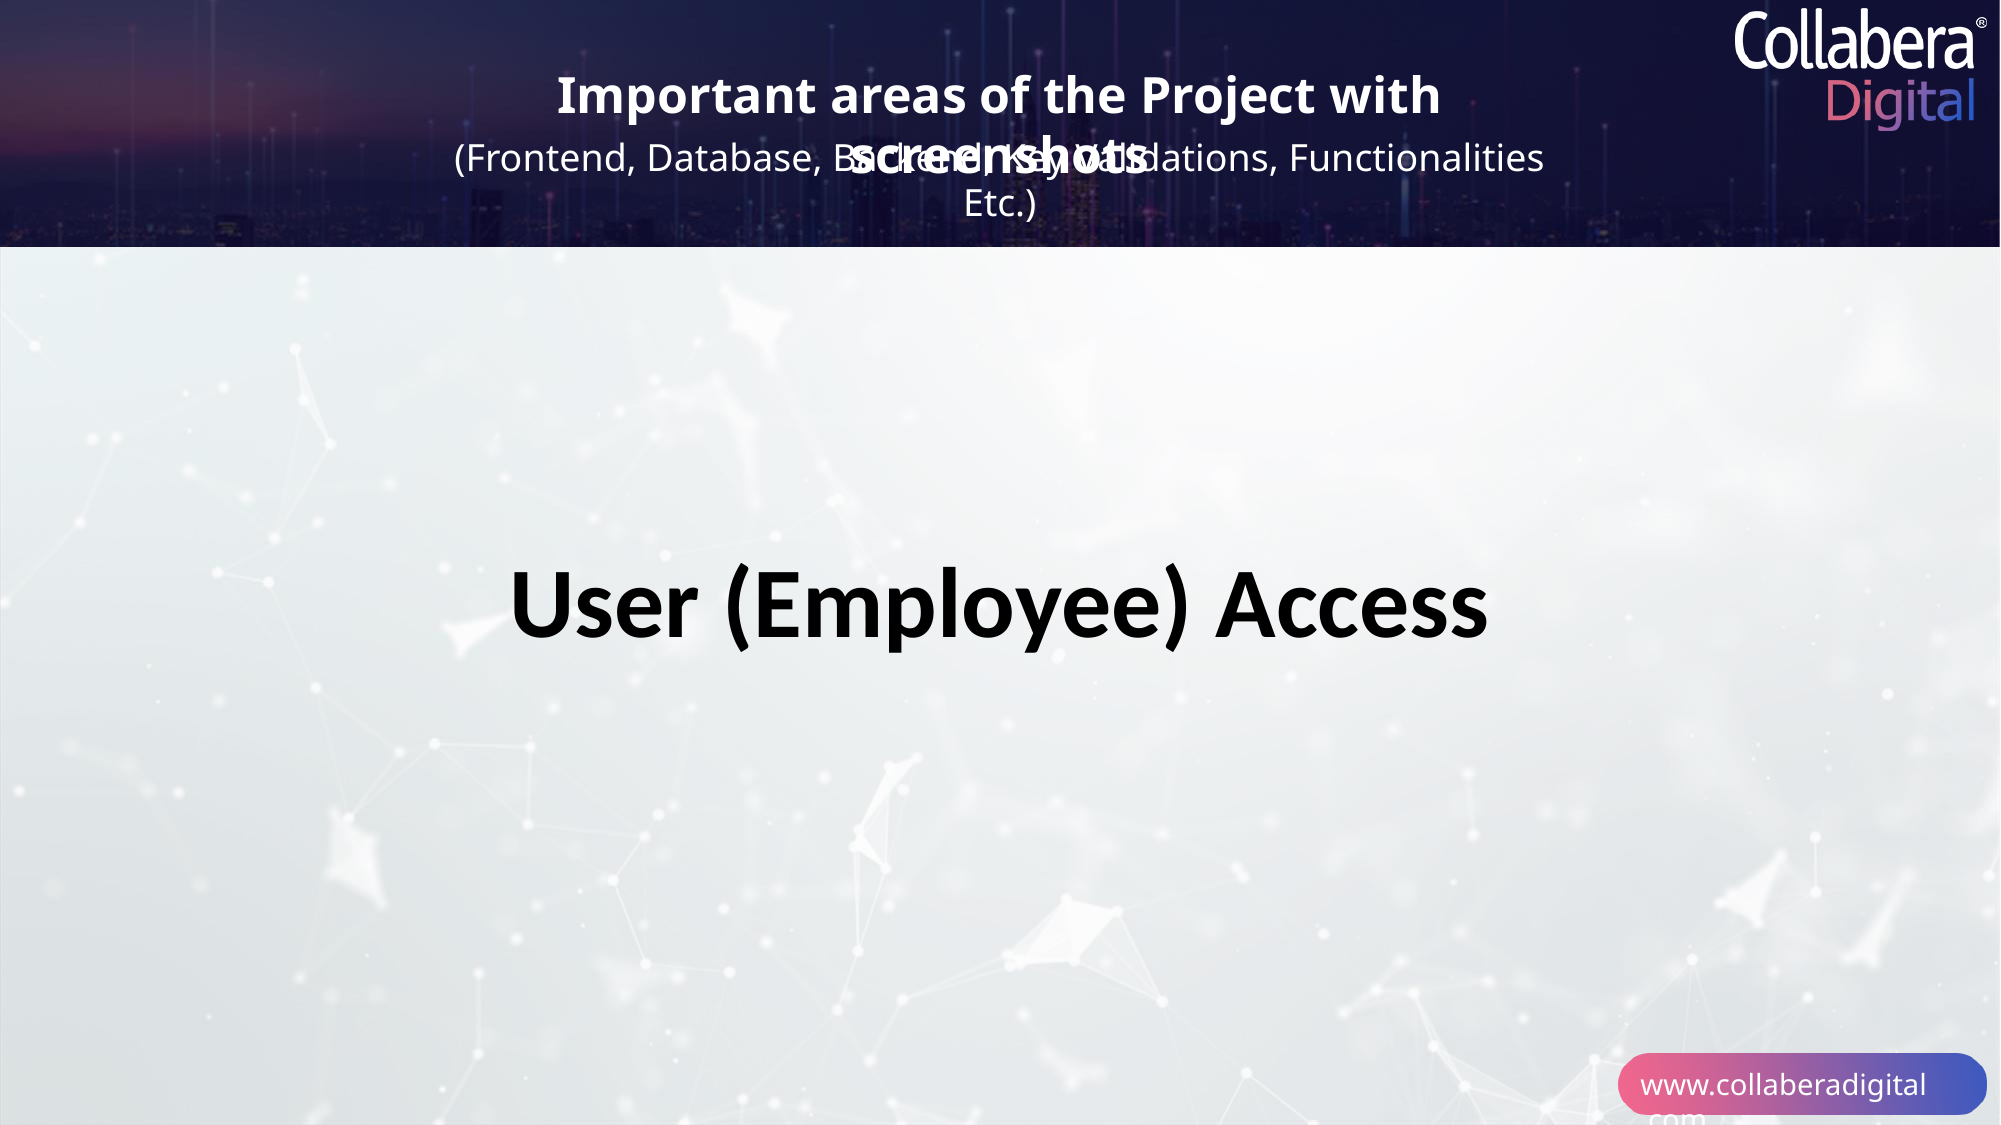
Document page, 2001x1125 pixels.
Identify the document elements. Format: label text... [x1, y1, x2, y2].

text_box Important areas of the Project with screenshots [405, 56, 1594, 192]
picture [1666, 1116, 1675, 1125]
text_box User (Employee) Access [348, 522, 1652, 673]
picture [0, 0, 2000, 1125]
text_box (Frontend, Database, Backend, Key Validations, Functionalities Etc.) [406, 126, 1594, 232]
picture [1684, 1116, 1691, 1125]
picture [1694, 1116, 1701, 1125]
